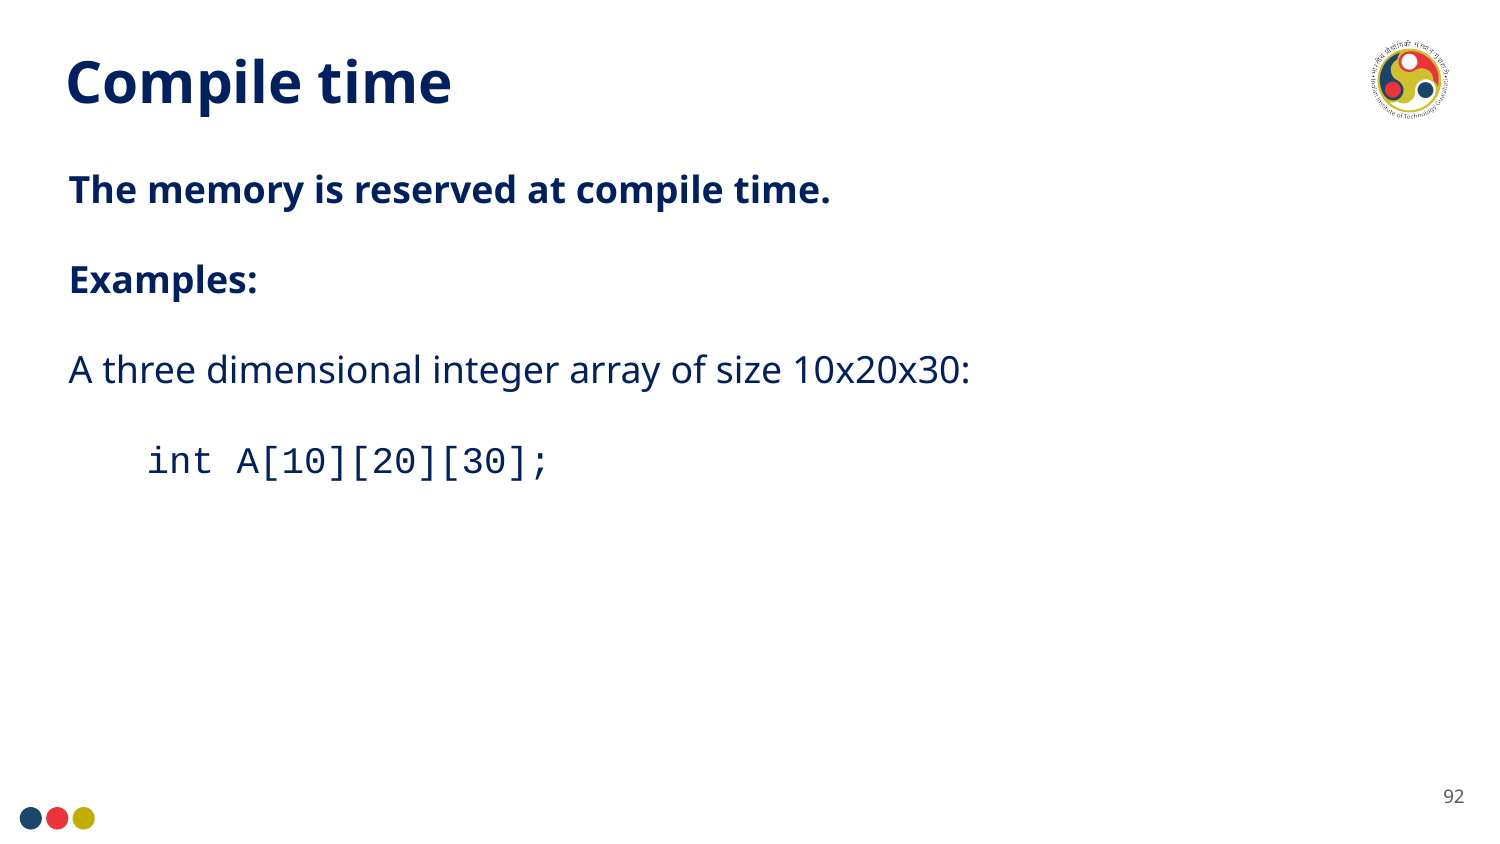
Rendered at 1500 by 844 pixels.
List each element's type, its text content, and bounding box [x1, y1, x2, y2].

text_box The memory is reserved at compile time. Examples: A three dimensional integer array of size 10x20x30: int A[10][20][30]; [53, 158, 1263, 489]
slide_number 92 [1389, 764, 1480, 830]
text_box Compile time [51, 38, 1449, 132]
